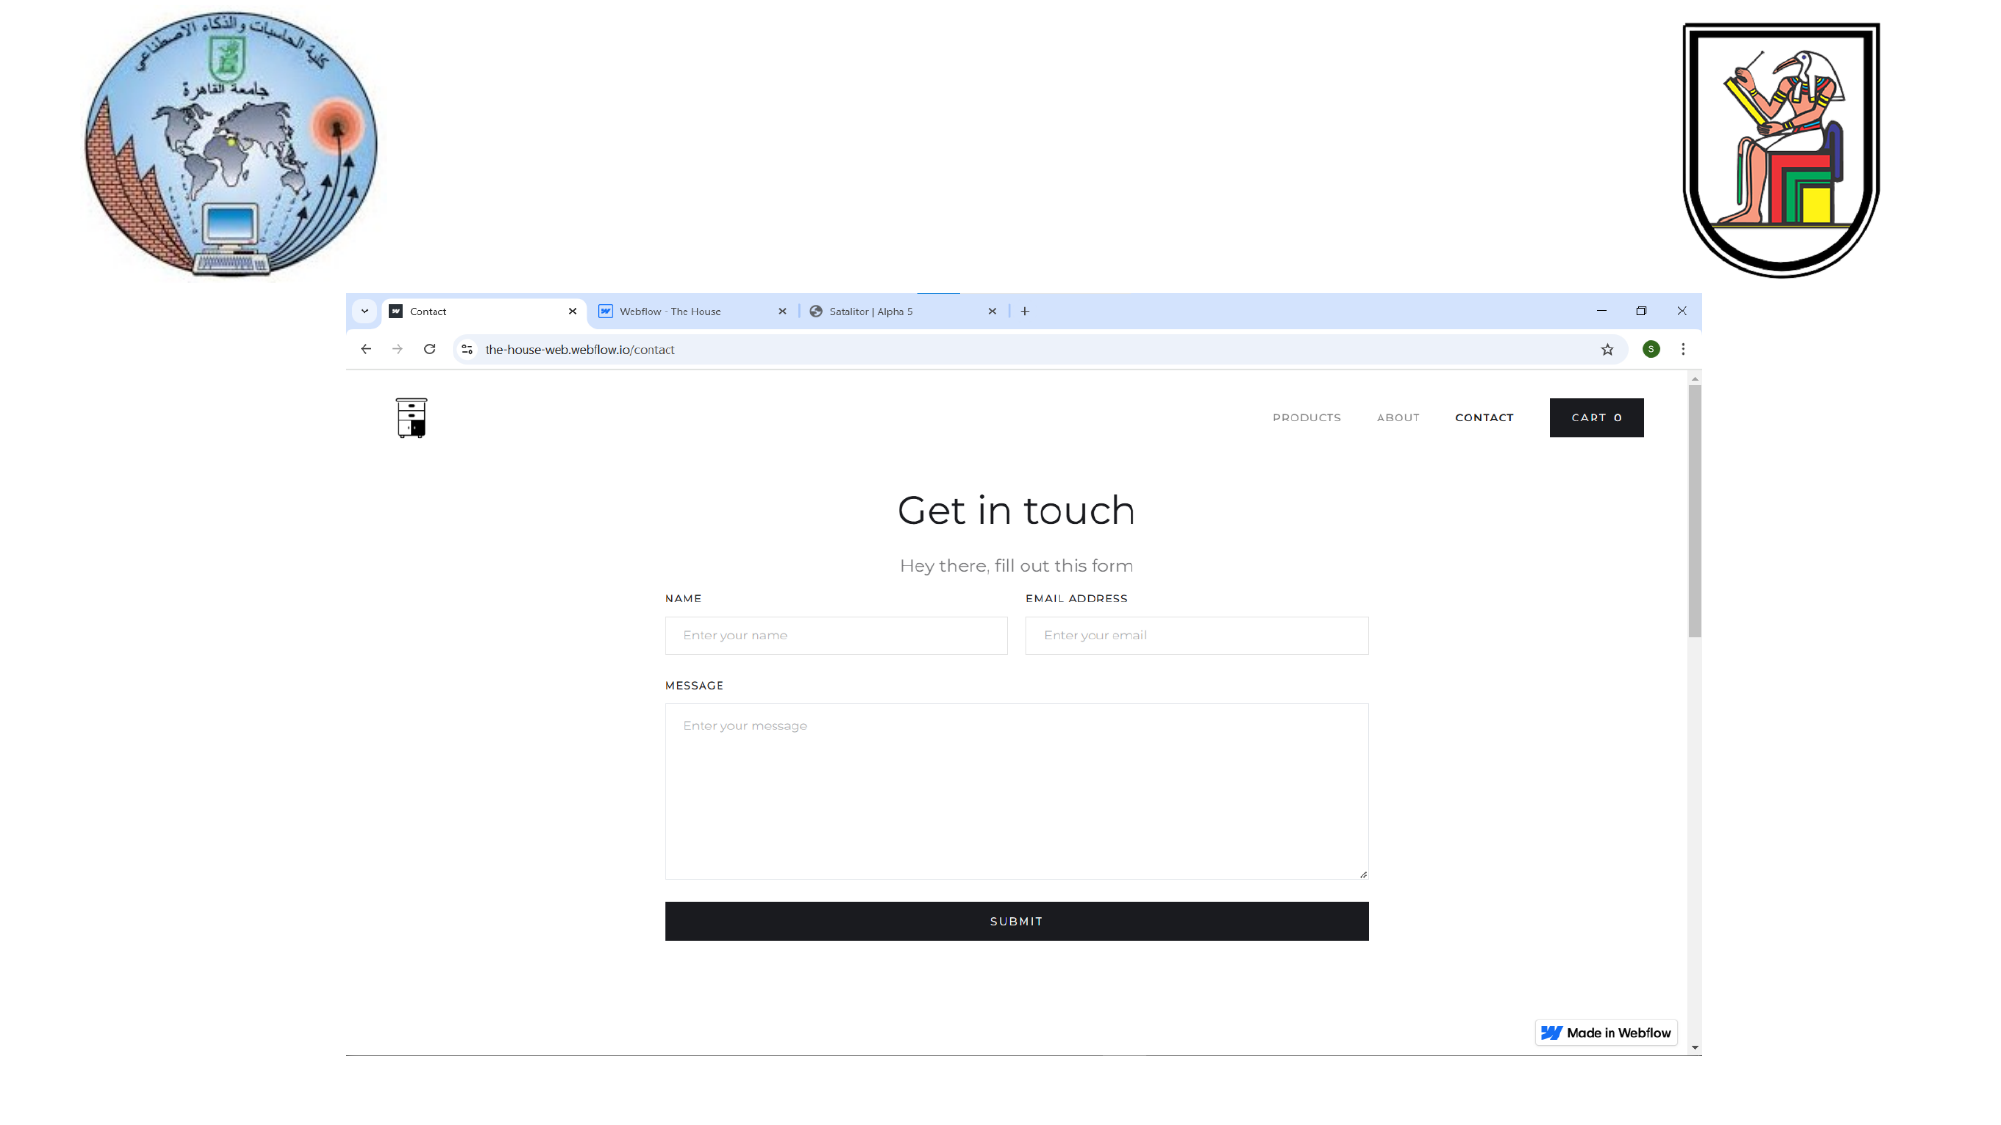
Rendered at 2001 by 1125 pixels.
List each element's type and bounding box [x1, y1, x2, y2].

picture [345, 0, 2000, 1057]
picture [79, 5, 388, 283]
